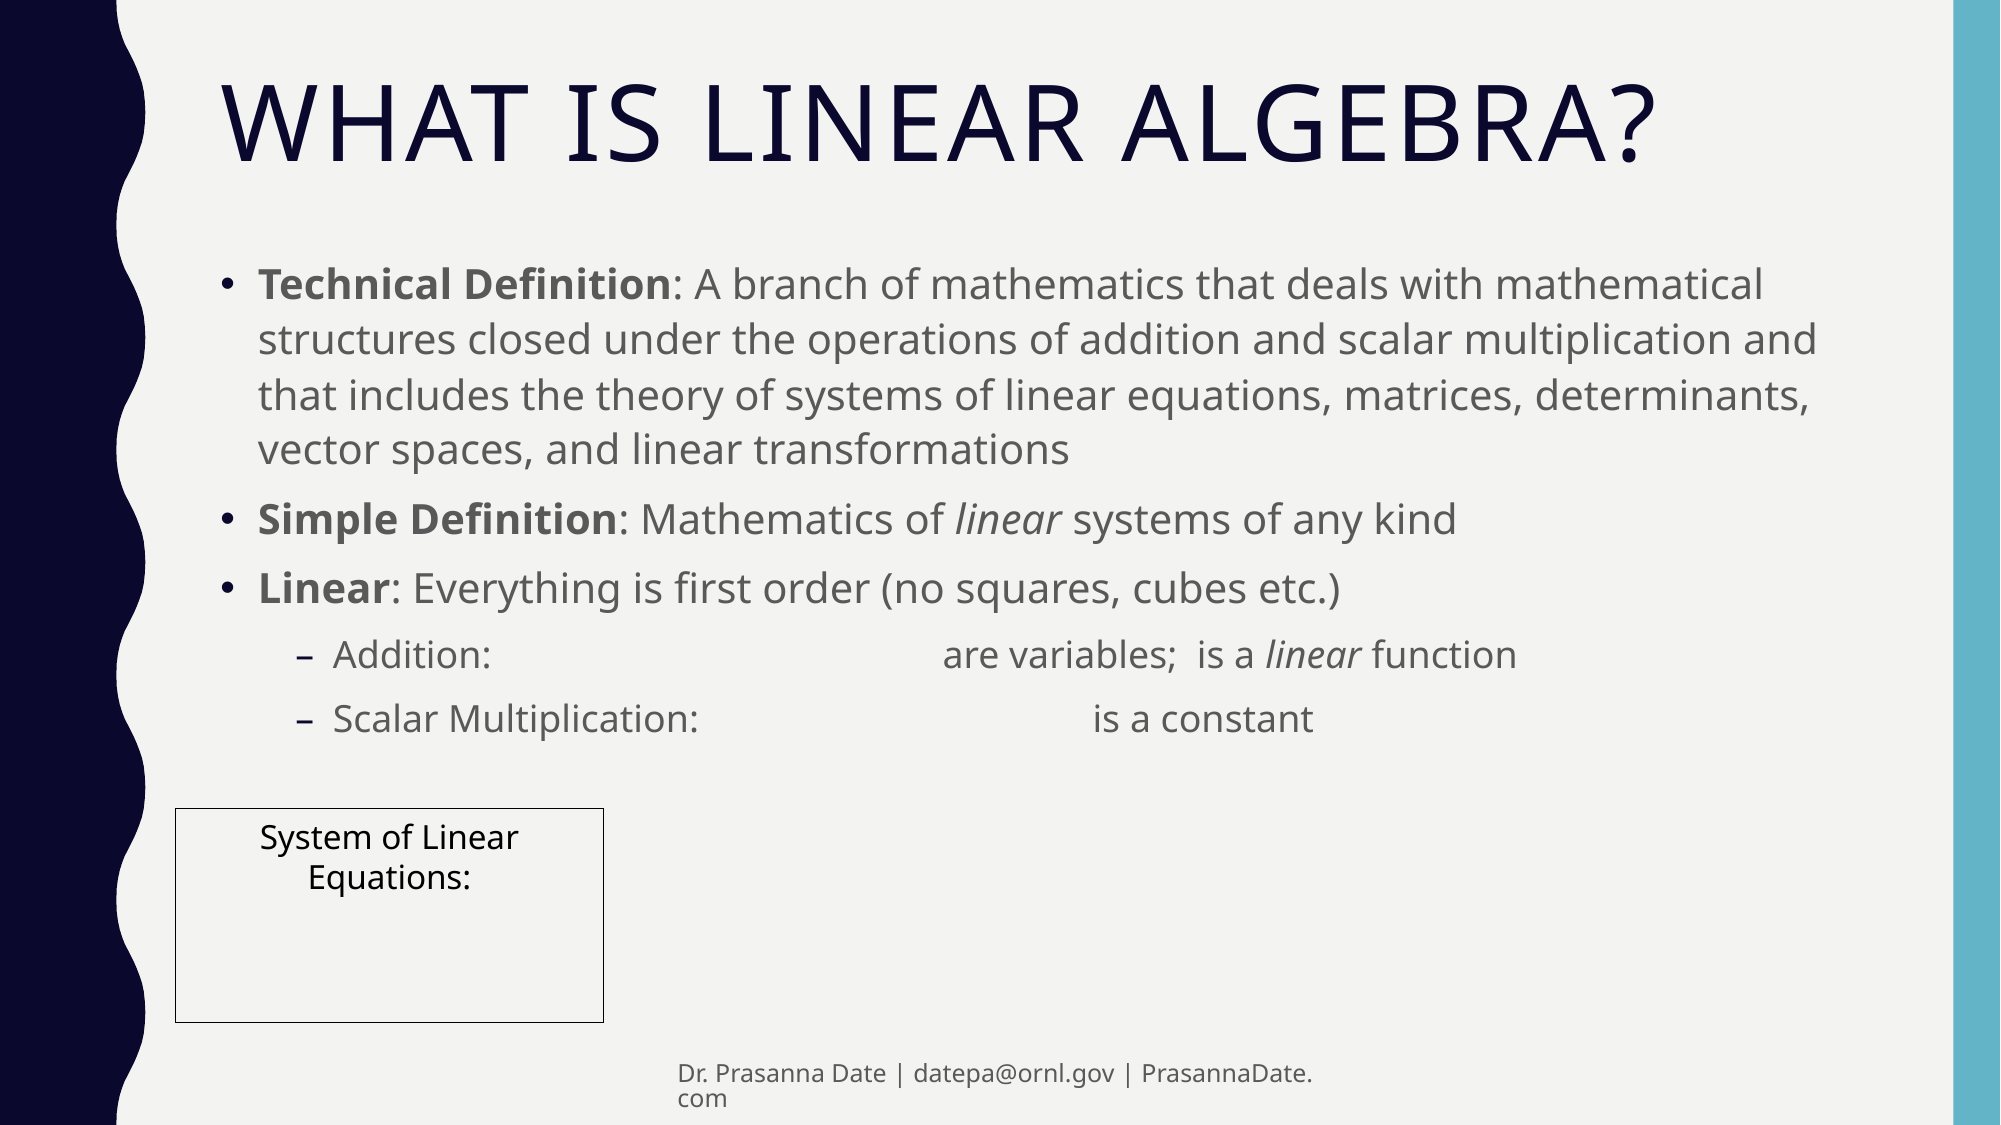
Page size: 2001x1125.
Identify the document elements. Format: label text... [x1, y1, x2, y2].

title What is Linear Algebra? [205, 62, 1875, 308]
footer Dr. Prasanna Date | datepa@ornl.gov | PrasannaDate.com [662, 1045, 1338, 1103]
